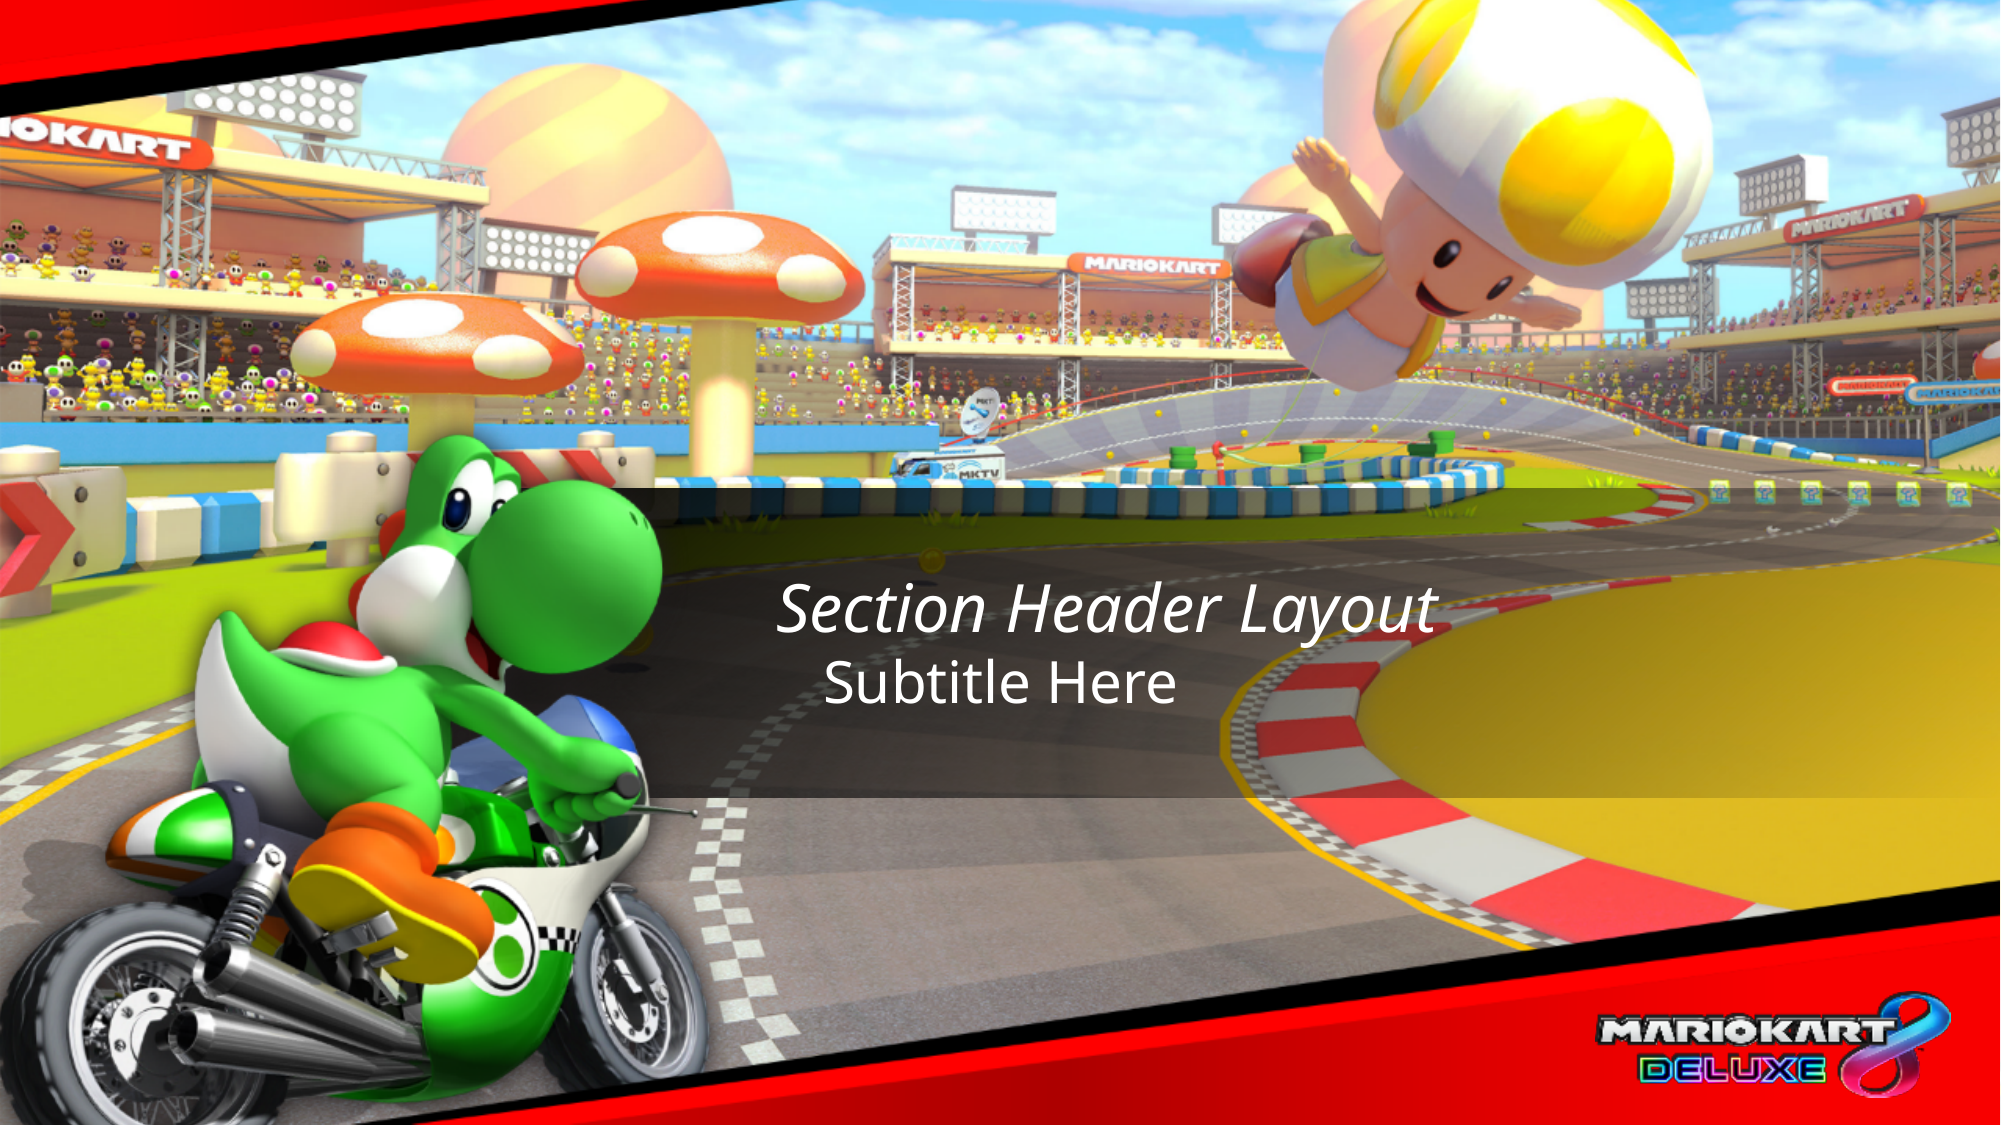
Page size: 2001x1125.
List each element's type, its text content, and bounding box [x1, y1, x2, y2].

list Subtitle Here [823, 653, 1883, 748]
title Section Header Layout [775, 499, 1836, 647]
picture [0, 0, 2001, 1125]
